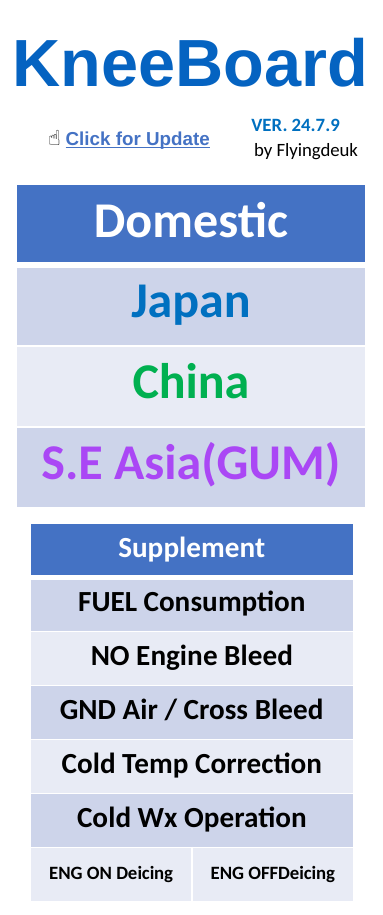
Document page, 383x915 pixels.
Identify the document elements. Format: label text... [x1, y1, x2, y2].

table_header Supplement [31, 524, 353, 575]
text_box KneeBoard [0, 12, 382, 108]
text_box by Flyingdeuk [239, 130, 379, 168]
text_box VER. 24.7.9 [236, 104, 376, 143]
table_cell FUEL Consumption [31, 580, 353, 631]
table_cell GND Air / Cross Bleed [31, 686, 353, 739]
text_box ☝️ Click for Update [33, 117, 262, 157]
table_cell China [17, 347, 365, 426]
table_cell Cold Wx Operation [31, 794, 353, 847]
table_cell NO Engine Bleed [31, 632, 353, 685]
table_cell Cold Temp Correction [31, 740, 353, 793]
table_cell ENG OFFDeicing [193, 848, 353, 901]
table_cell ENG ON Deicing [31, 848, 191, 901]
table_cell Japan [17, 268, 365, 345]
table_cell S.E Asia(GUM) [17, 428, 365, 507]
table_header Domestic [17, 185, 365, 262]
